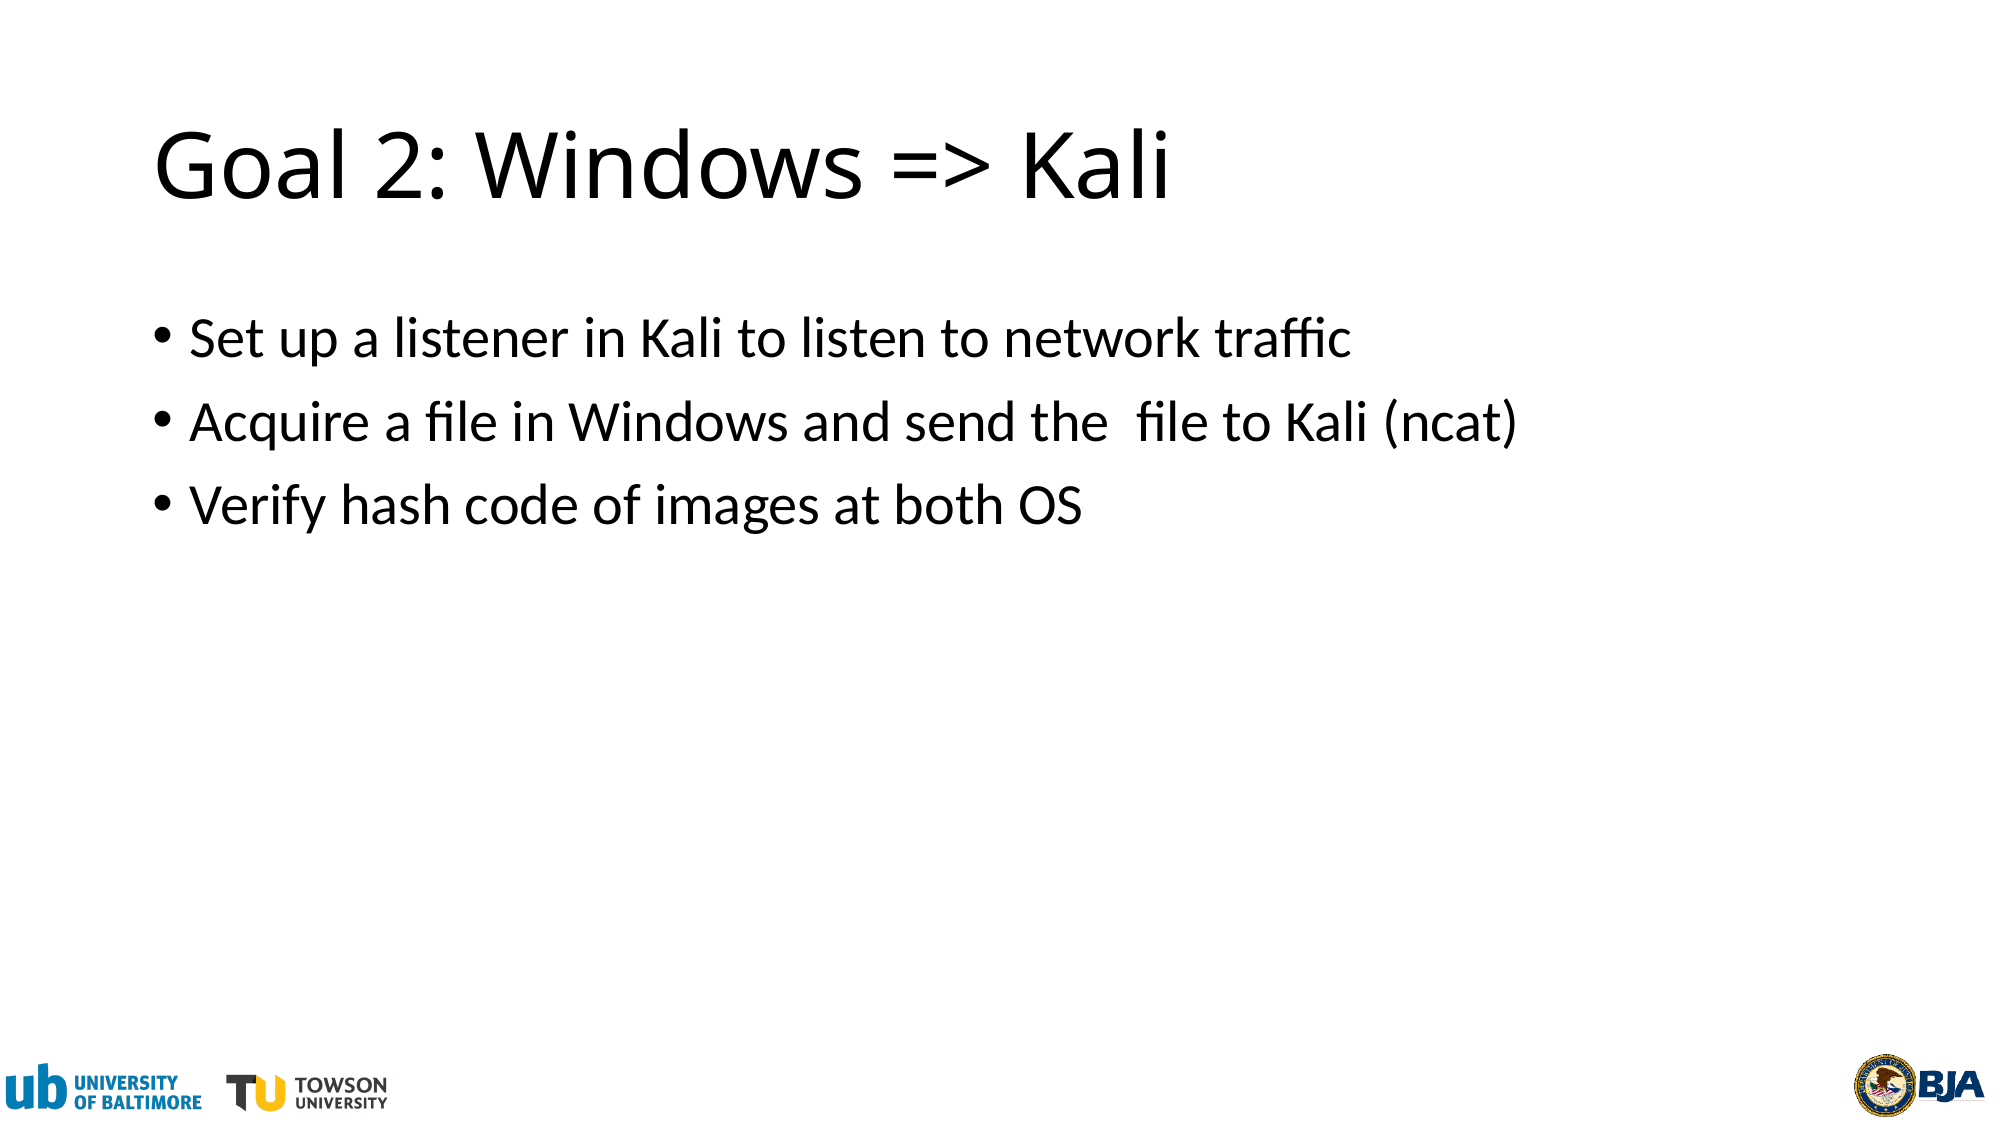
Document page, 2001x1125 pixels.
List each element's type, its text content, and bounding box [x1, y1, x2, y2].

title Goal 2: Windows => Kali [137, 59, 1863, 278]
picture [1854, 1054, 1986, 1117]
picture [0, 1031, 407, 1125]
list Set up a listener in Kali to listen to network traffic Acquire a file in Windows and send the file to Kali (ncat) Verify hash code of images at both OS [137, 299, 1863, 1014]
